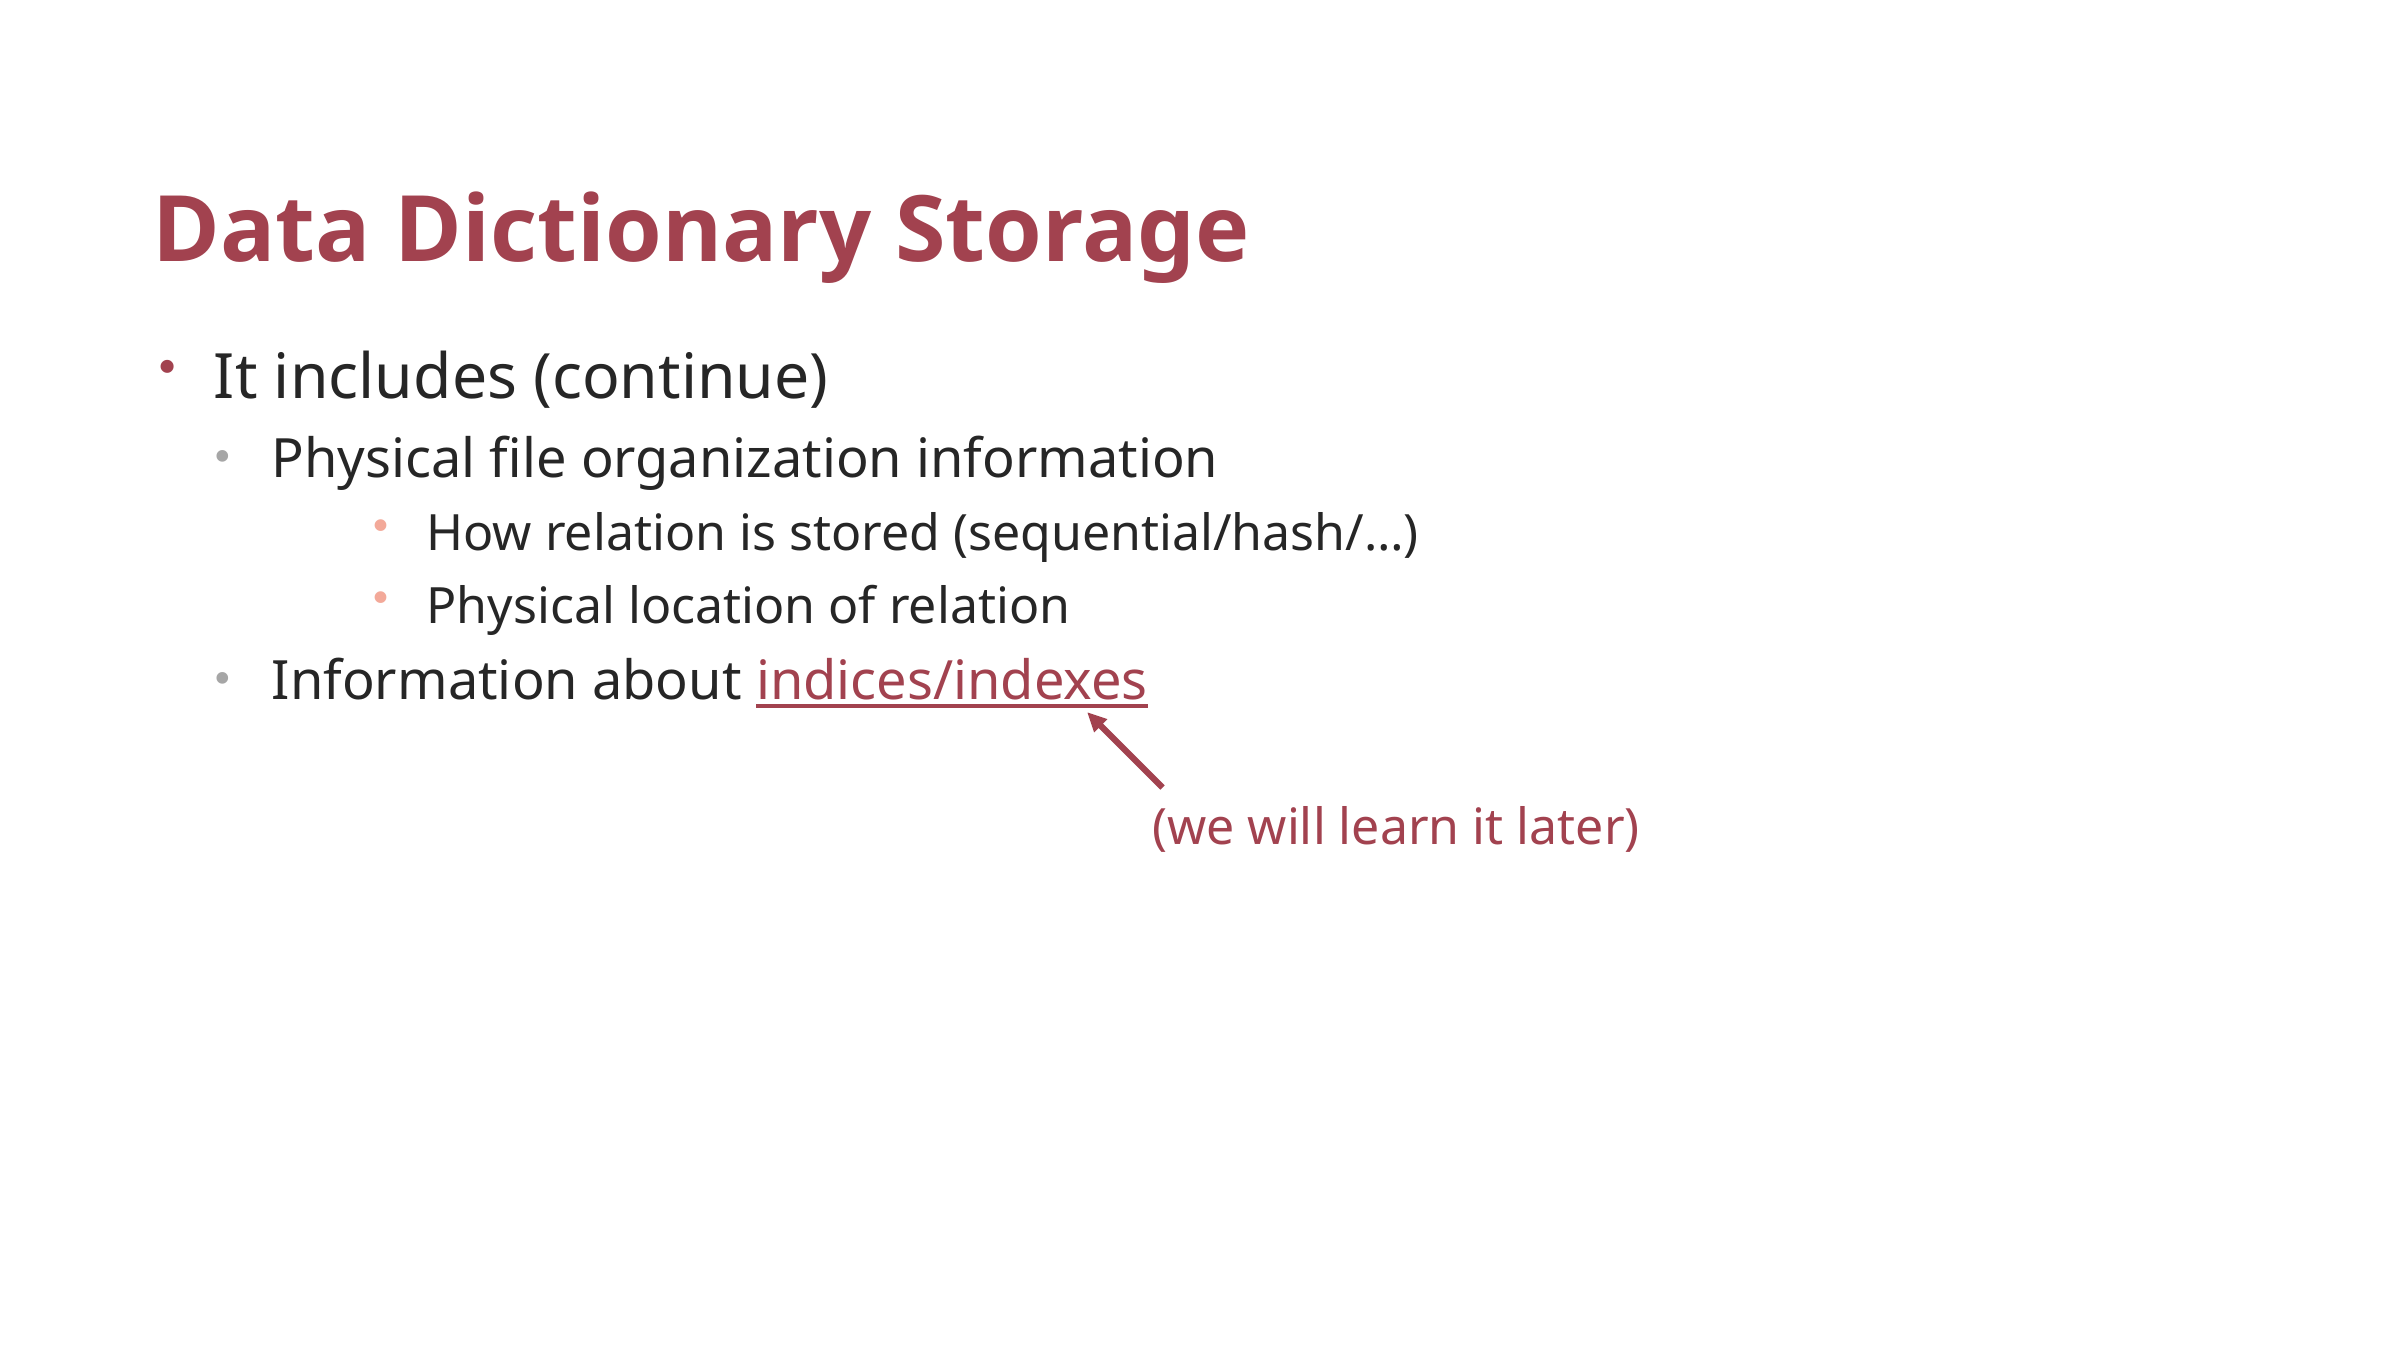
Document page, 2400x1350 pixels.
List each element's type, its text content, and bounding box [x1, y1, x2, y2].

list It includes (continue) Physical file organization information How relation is stored (sequential/hash/…) Physical location of relation Information about indices/indexes [137, 324, 2263, 1200]
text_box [1087, 712, 1163, 788]
title Data Dictionary Storage [137, 54, 2263, 288]
text_box (we will learn it later) [1062, 787, 1663, 862]
